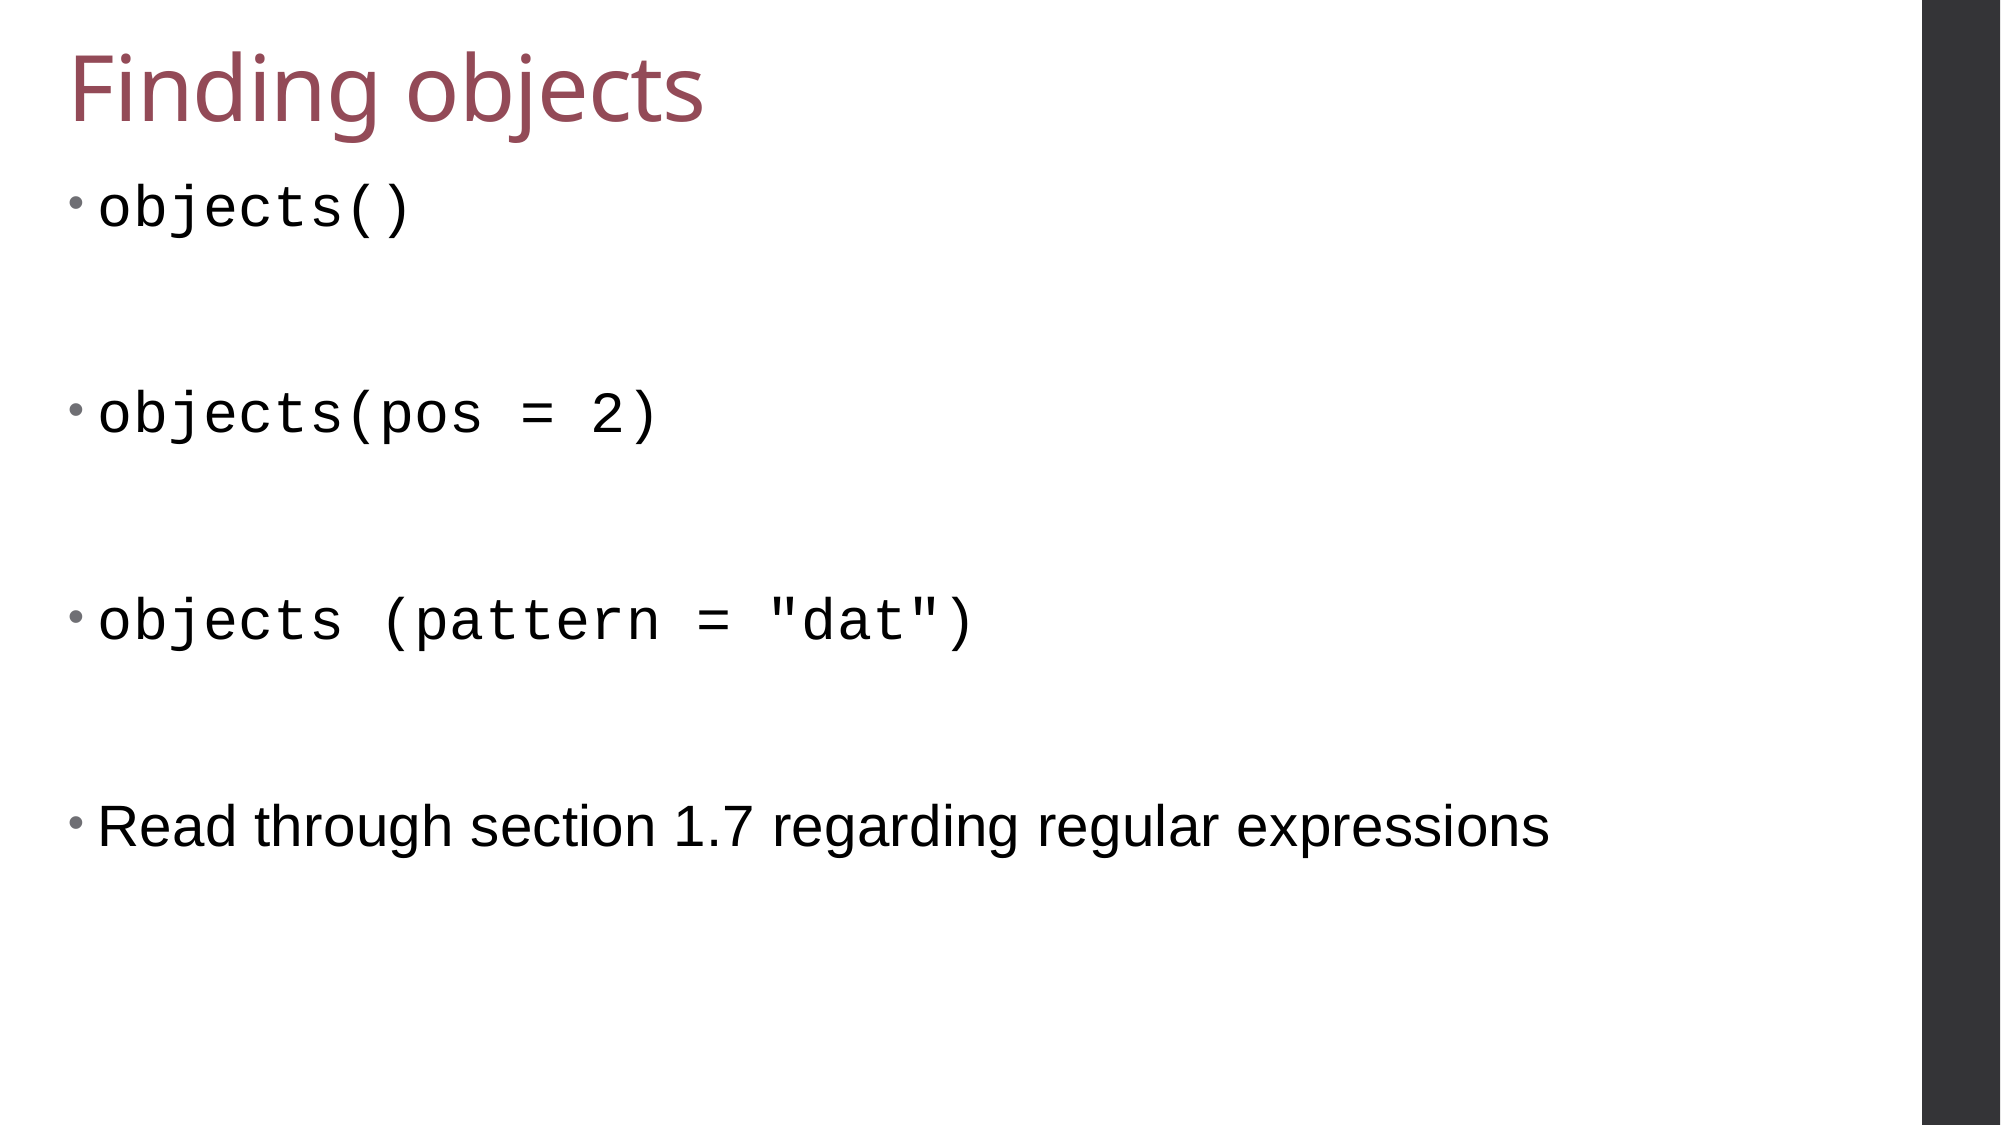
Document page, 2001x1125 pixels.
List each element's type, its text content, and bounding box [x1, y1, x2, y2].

list objects() objects(pos = 2) objects (pattern = "dat") Read through section 1.7 regarding regular expressions [52, 160, 1922, 1108]
title Finding objects [52, 0, 1922, 149]
